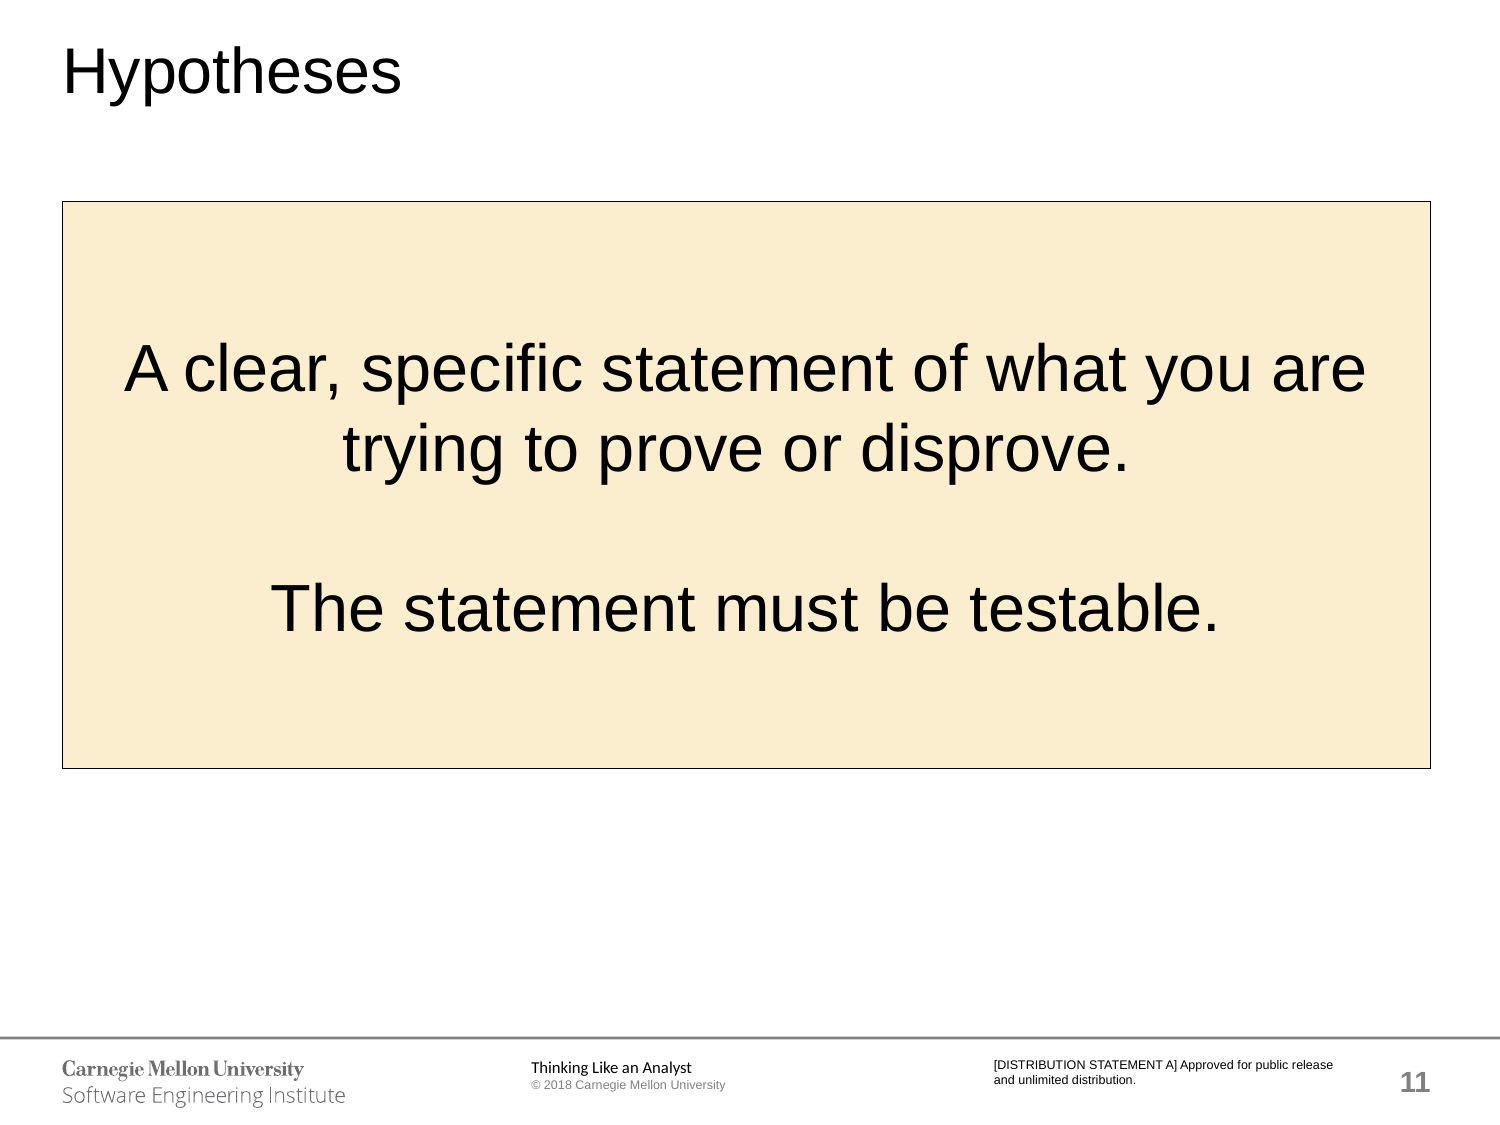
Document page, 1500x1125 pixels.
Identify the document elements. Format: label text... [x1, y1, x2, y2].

title Hypotheses [62, 37, 1338, 182]
list A clear, specific statement of what you are trying to prove or disprove. The statement must be testable. [62, 201, 1431, 769]
